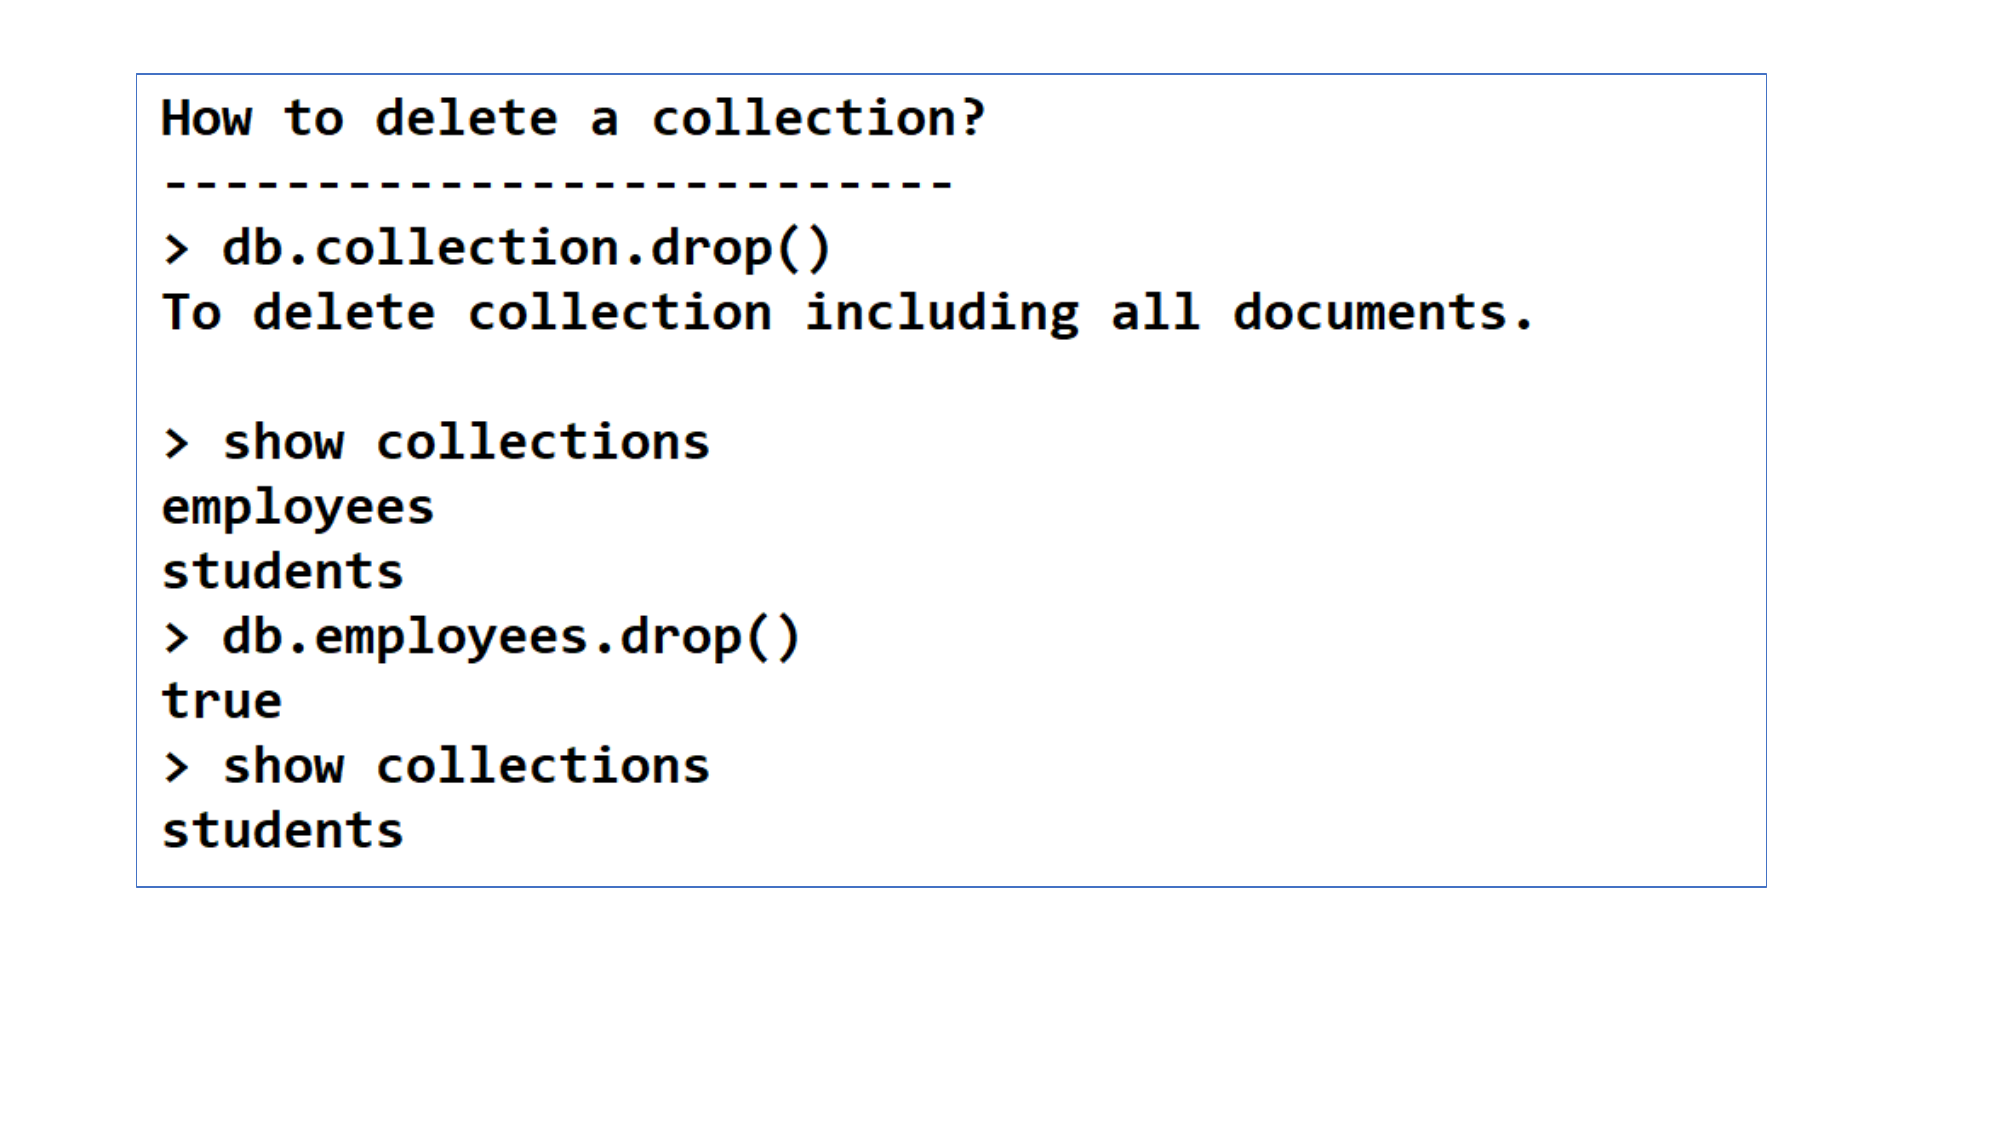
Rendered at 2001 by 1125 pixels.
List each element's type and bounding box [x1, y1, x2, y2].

picture [137, 74, 1767, 887]
